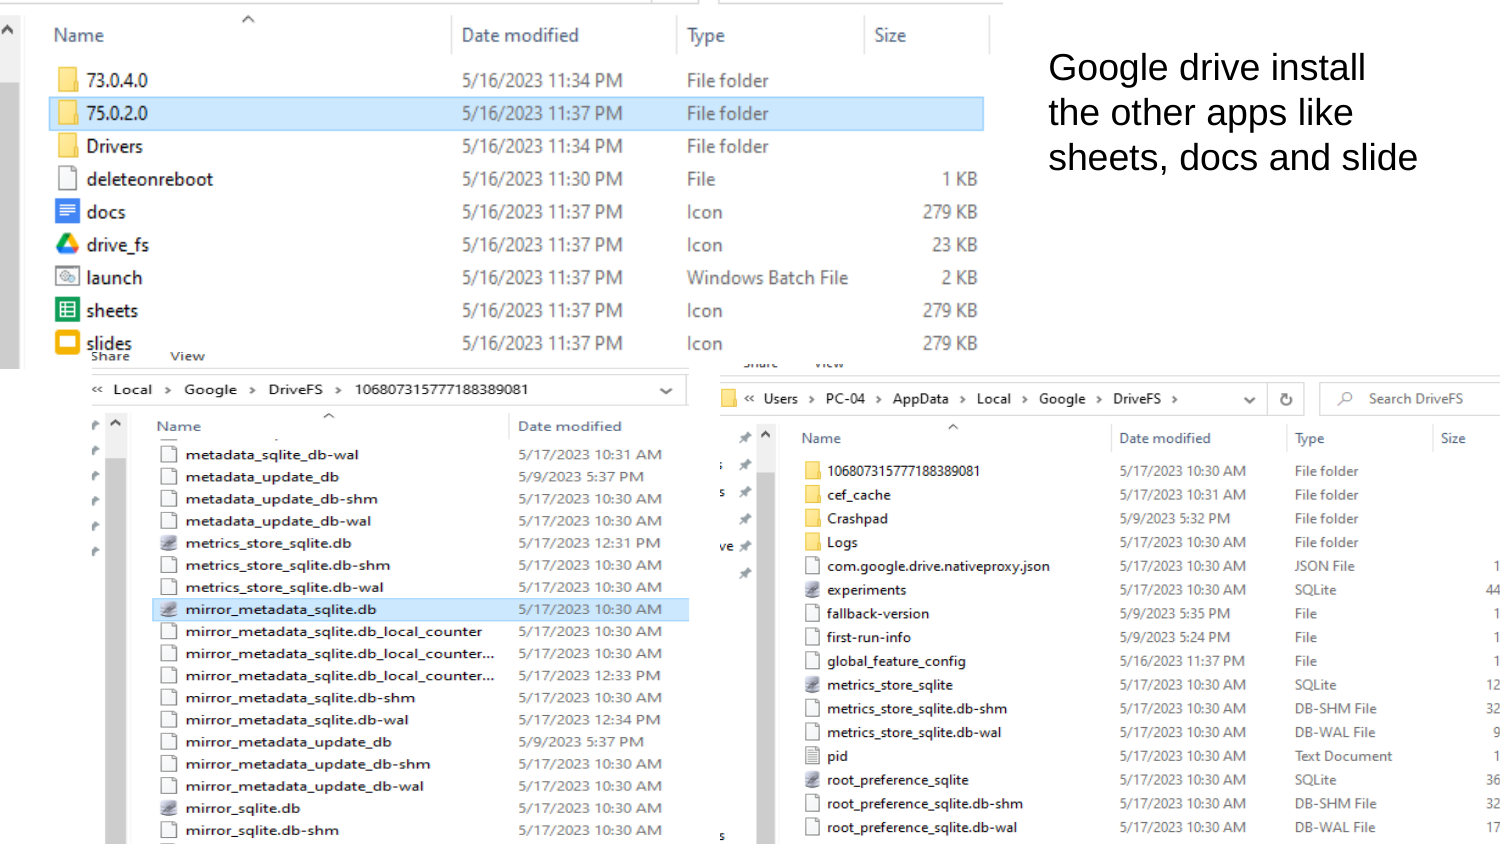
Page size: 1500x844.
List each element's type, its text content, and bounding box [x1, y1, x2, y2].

text_box Google drive install the other apps like sheets, docs and slide [1033, 35, 1443, 186]
picture [0, 0, 1500, 844]
